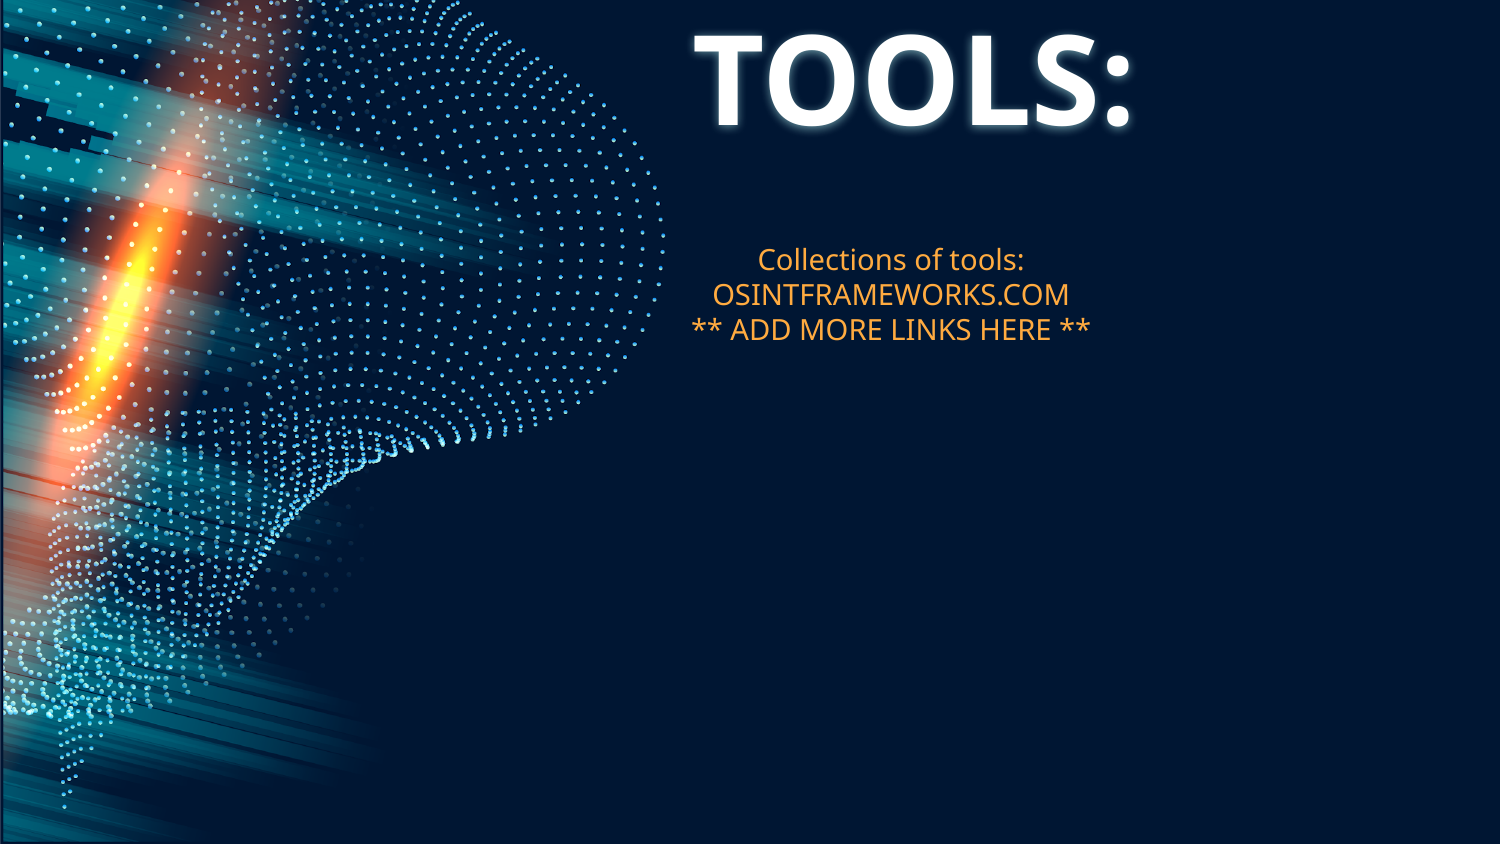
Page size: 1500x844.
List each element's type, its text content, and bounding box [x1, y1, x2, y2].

subtitle Collections of tools: OSINTFRAMEWORKS.COM ** ADD MORE LINKS HERE ** [568, 226, 1215, 303]
title TOOLS: [614, 60, 1215, 166]
picture [0, 0, 1500, 844]
